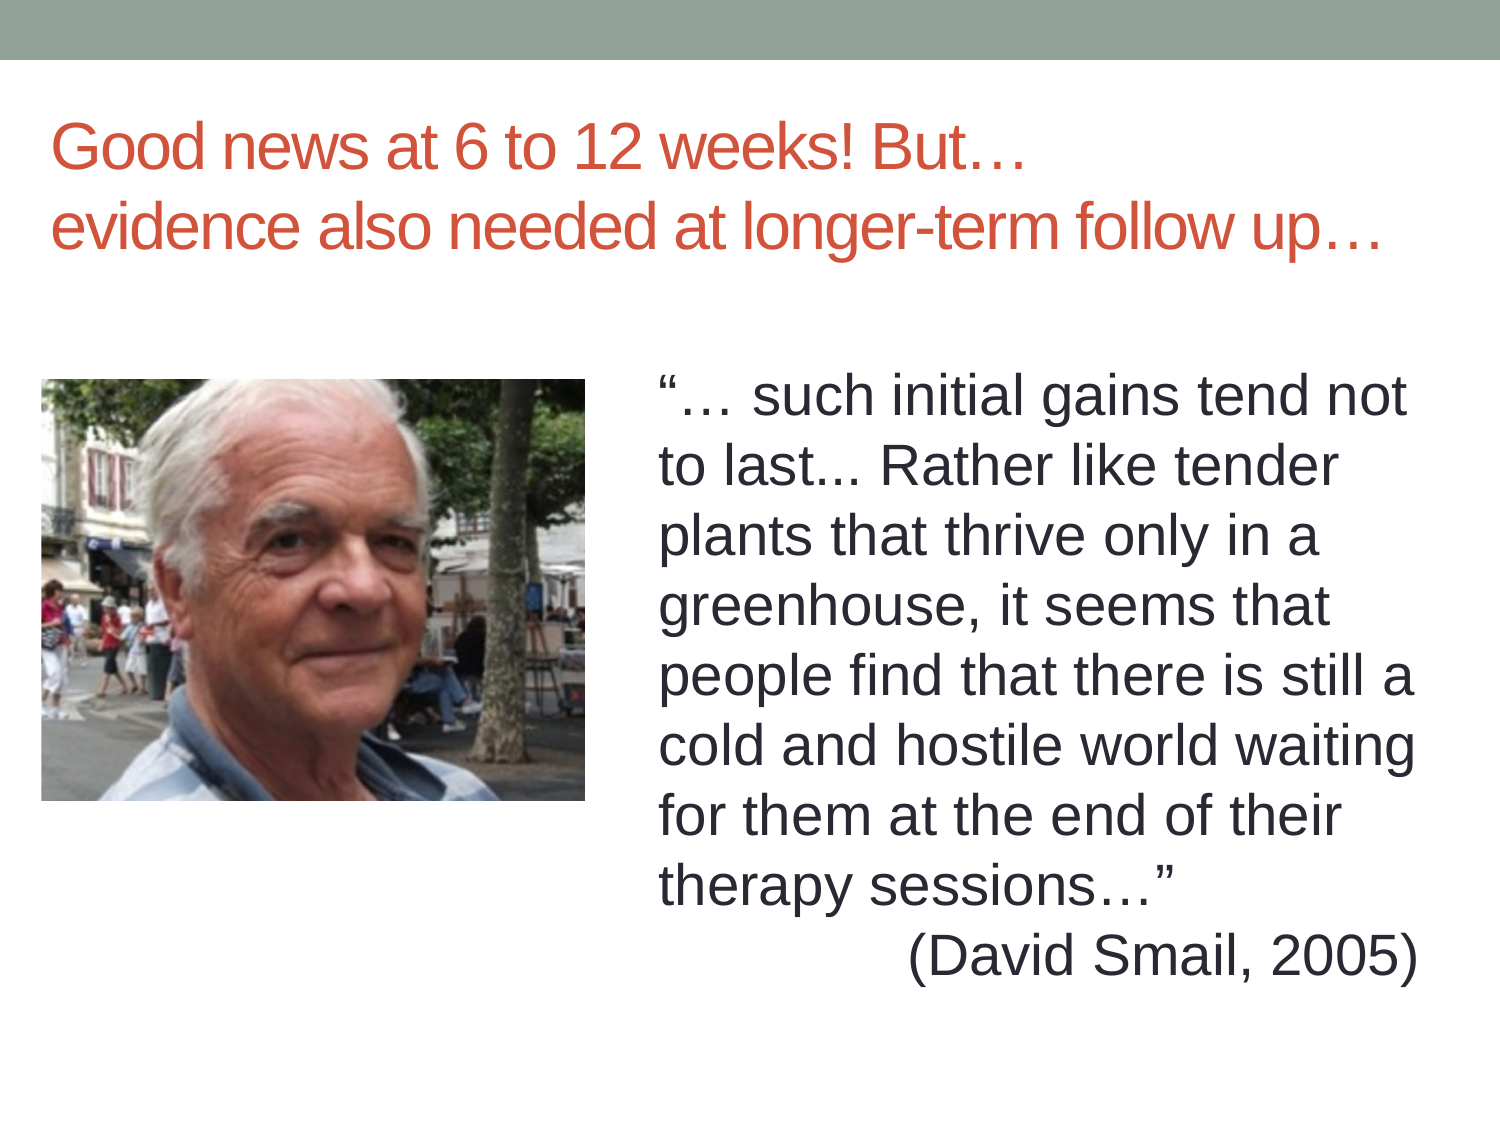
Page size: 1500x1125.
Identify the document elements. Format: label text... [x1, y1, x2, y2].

picture [40, 379, 586, 801]
text_box “… such initial gains tend not to last... Rather like tender plants that thrive only in a greenhouse, it seems that people find that there is still a cold and hostile world waiting for them at the end of their therapy sessions…” (David Smail, 2005) [643, 349, 1436, 995]
title Good news at 6 to 12 weeks! But… evidence also needed at longer-term follow up… [35, 101, 1483, 265]
